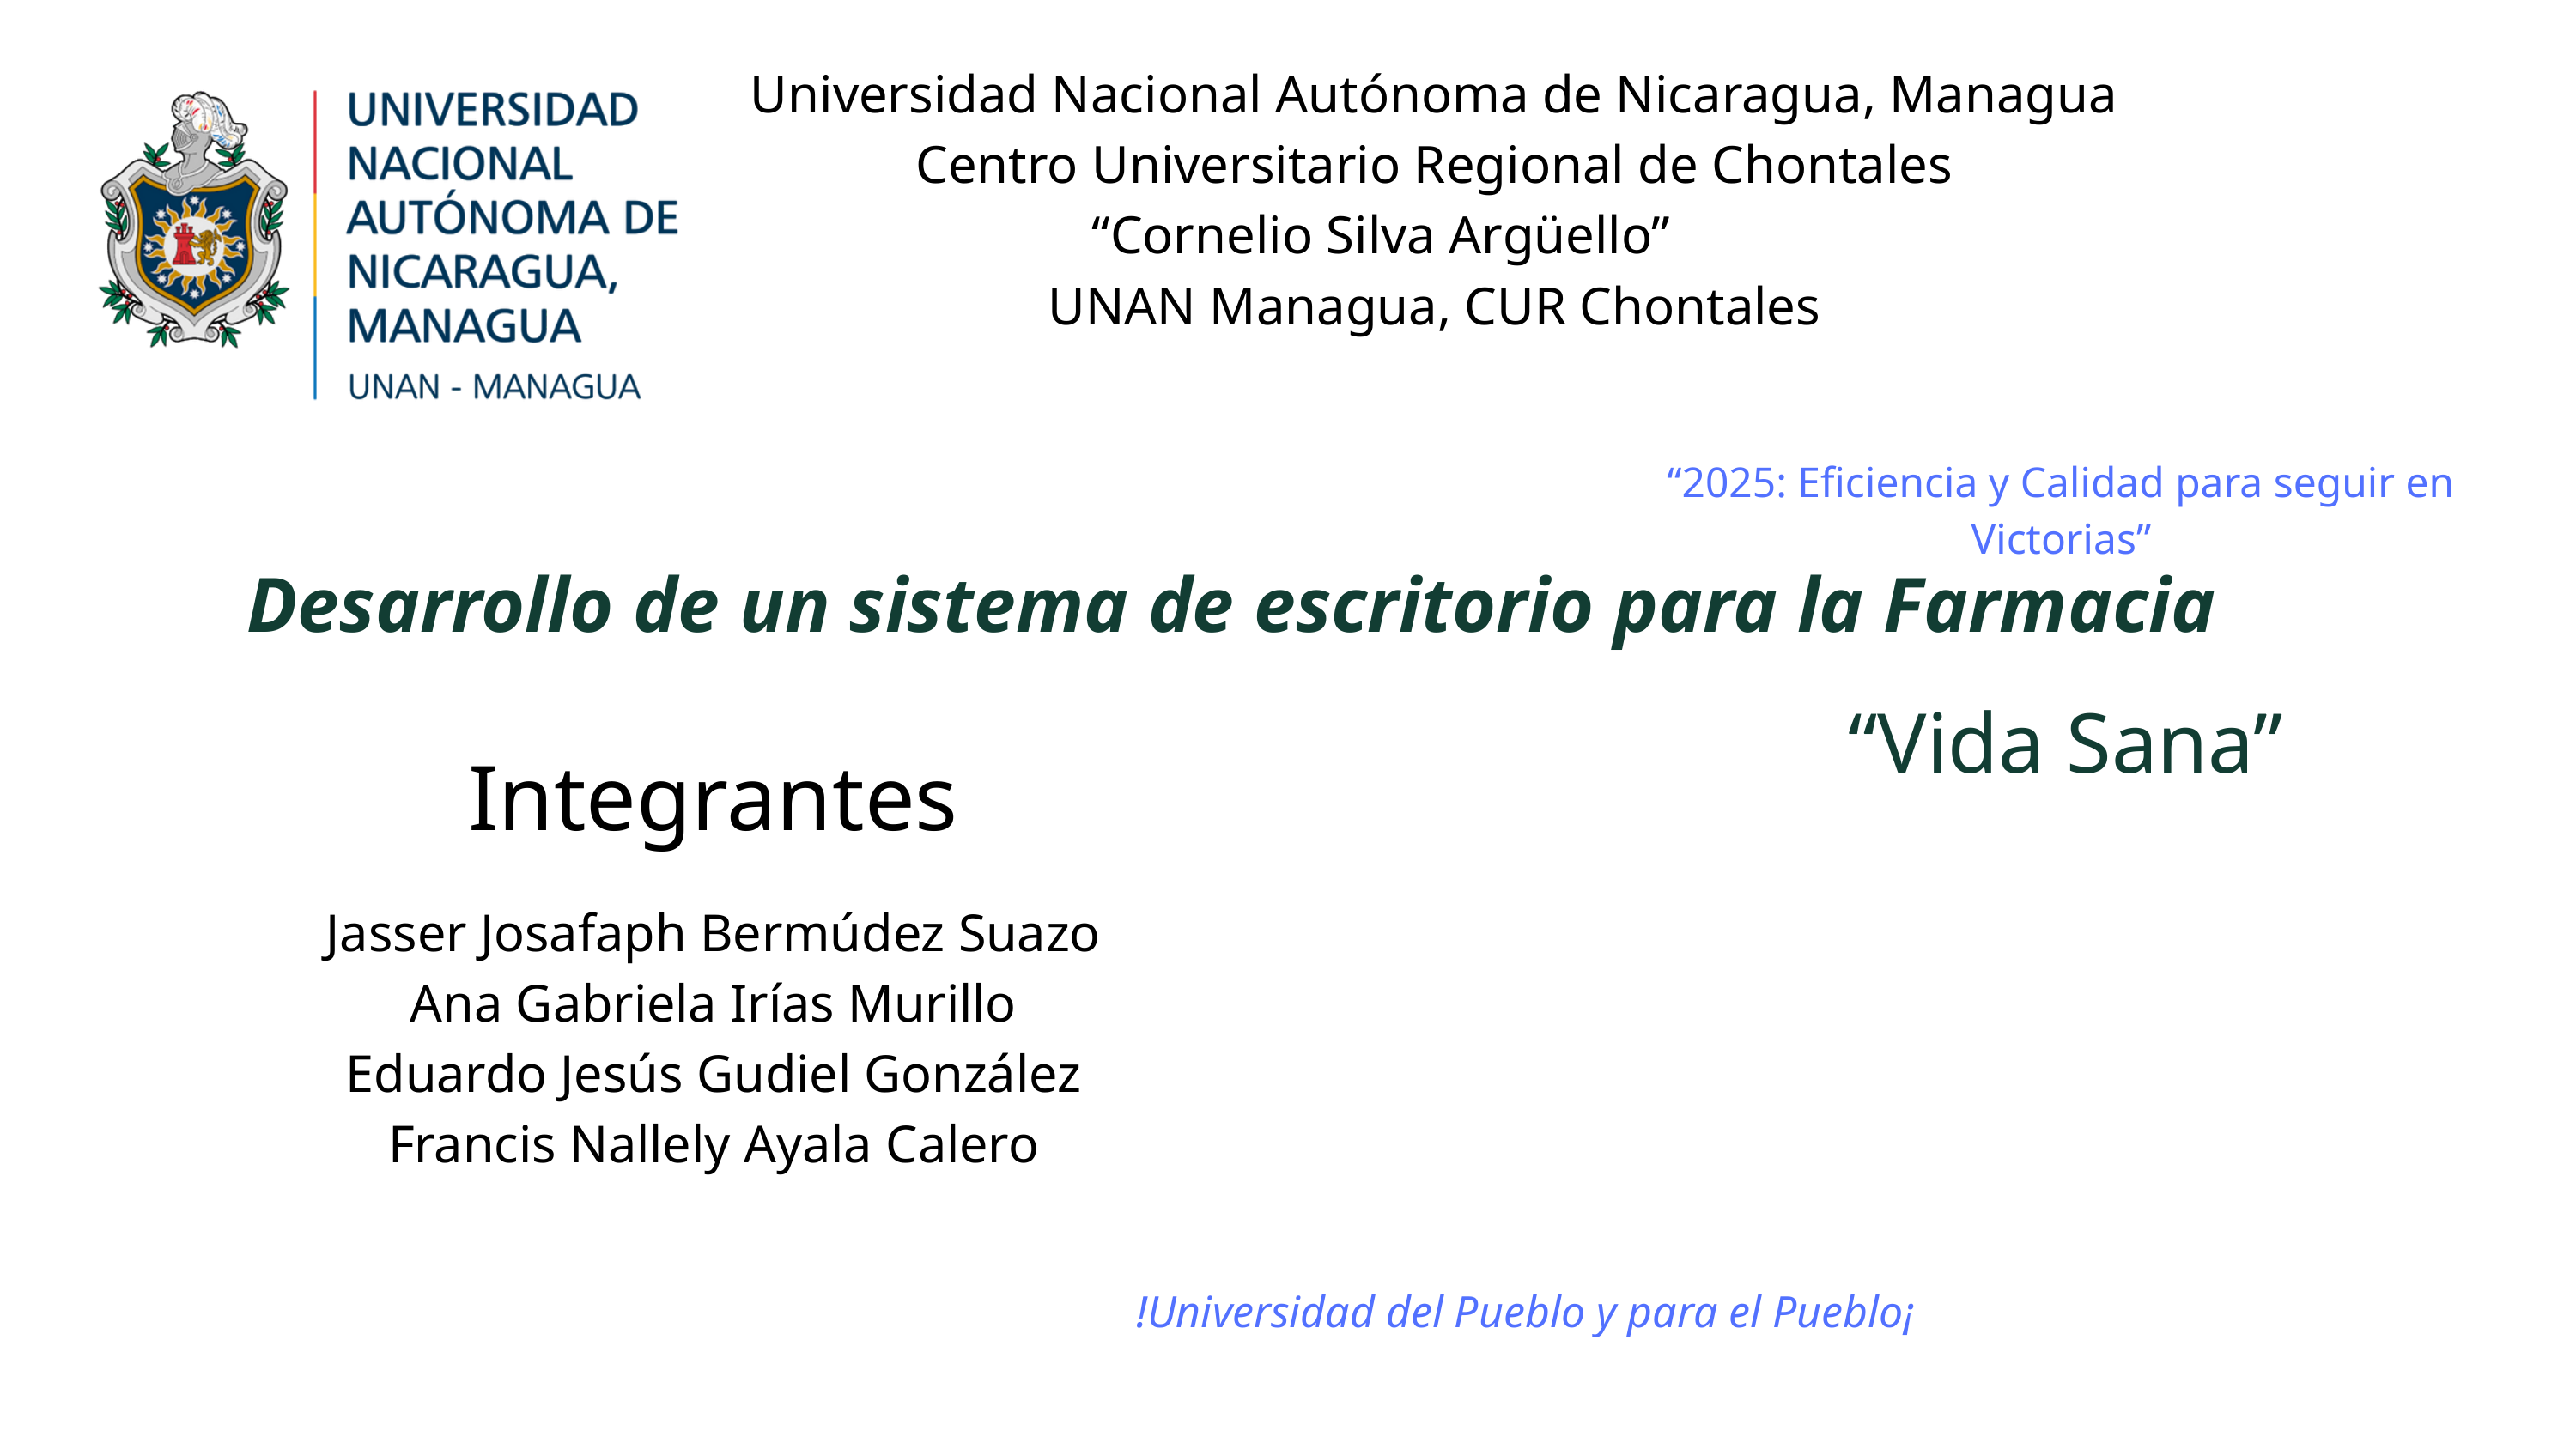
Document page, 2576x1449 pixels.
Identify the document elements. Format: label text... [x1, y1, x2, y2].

text_box Universidad Nacional Autónoma de Nicaragua, Managua Centro Universitario Regional de Chontales “Cornelio Silva Argüello” UNAN Managua, CUR Chontales [733, 52, 2136, 406]
text_box Integrantes [450, 724, 977, 849]
text_box “Vida Sana” [1845, 676, 2286, 790]
text_box [45, 35, 738, 464]
text_box !Universidad del Pueblo y para el Pueblo¡ [1083, 1276, 1969, 1337]
text_box Desarrollo de un sistema de escritorio para la Farmacia [178, 543, 2286, 647]
text_box Jasser Josafaph Bermúdez Suazo Ana Gabriela Irías Murillo Eduardo Jesús Gudiel González Francis Nallely Ayala Calero [304, 891, 1123, 1313]
text_box “2025: Eficiencia y Calidad para seguir en Victorias” [1620, 448, 2502, 562]
